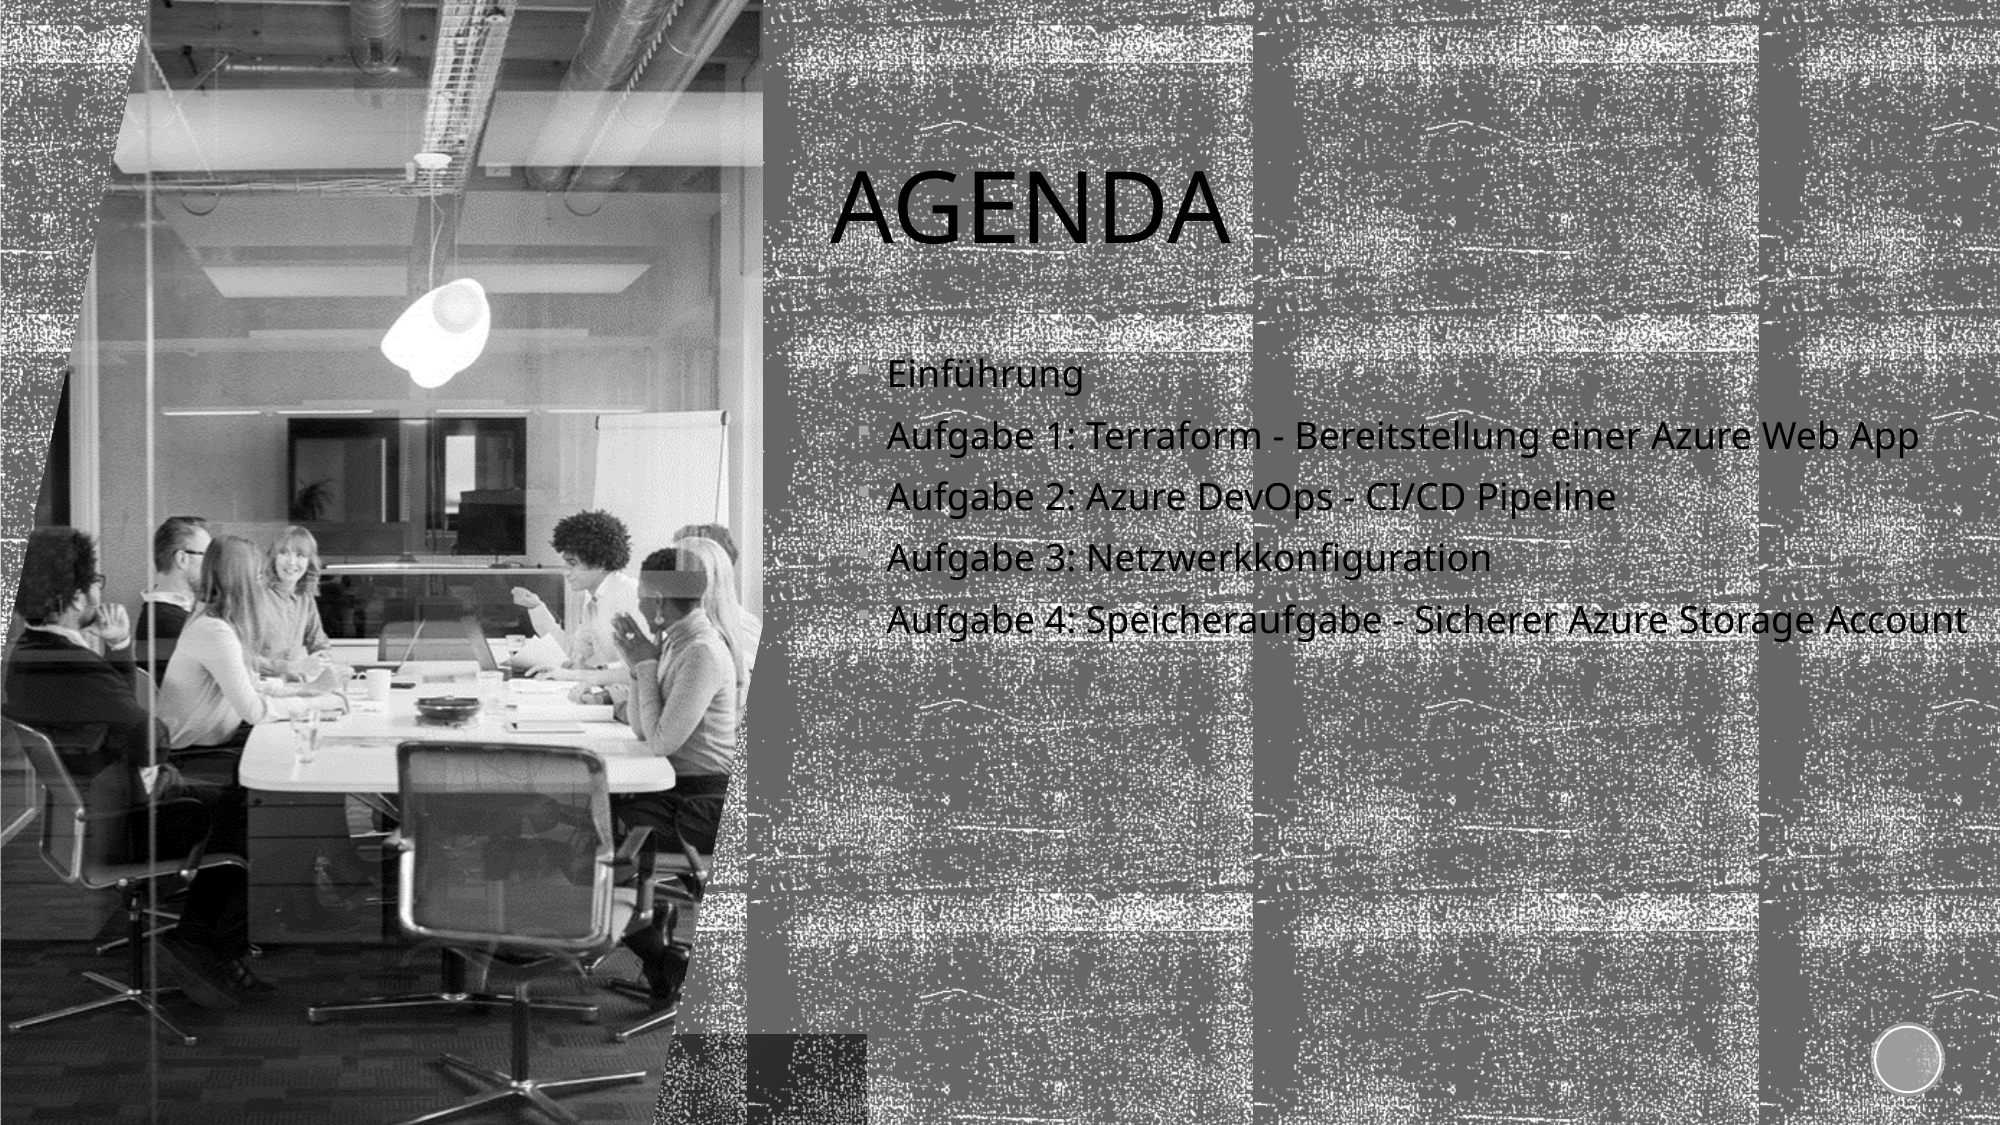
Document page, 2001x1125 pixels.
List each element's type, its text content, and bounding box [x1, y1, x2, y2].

list Einführung Aufgabe 1: Terraform - Bereitstellung einer Azure Web App Aufgabe 2: Azure DevOps - CI/CD Pipeline Aufgabe 3: Netzwerkkonfiguration Aufgabe 4: Speicheraufgabe - Sicherer Azure Storage Account [815, 348, 1986, 1013]
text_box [1872, 1024, 1943, 1095]
text_box [764, 0, 2000, 1125]
picture [0, 0, 763, 1125]
title AGENDA [815, 79, 1920, 344]
